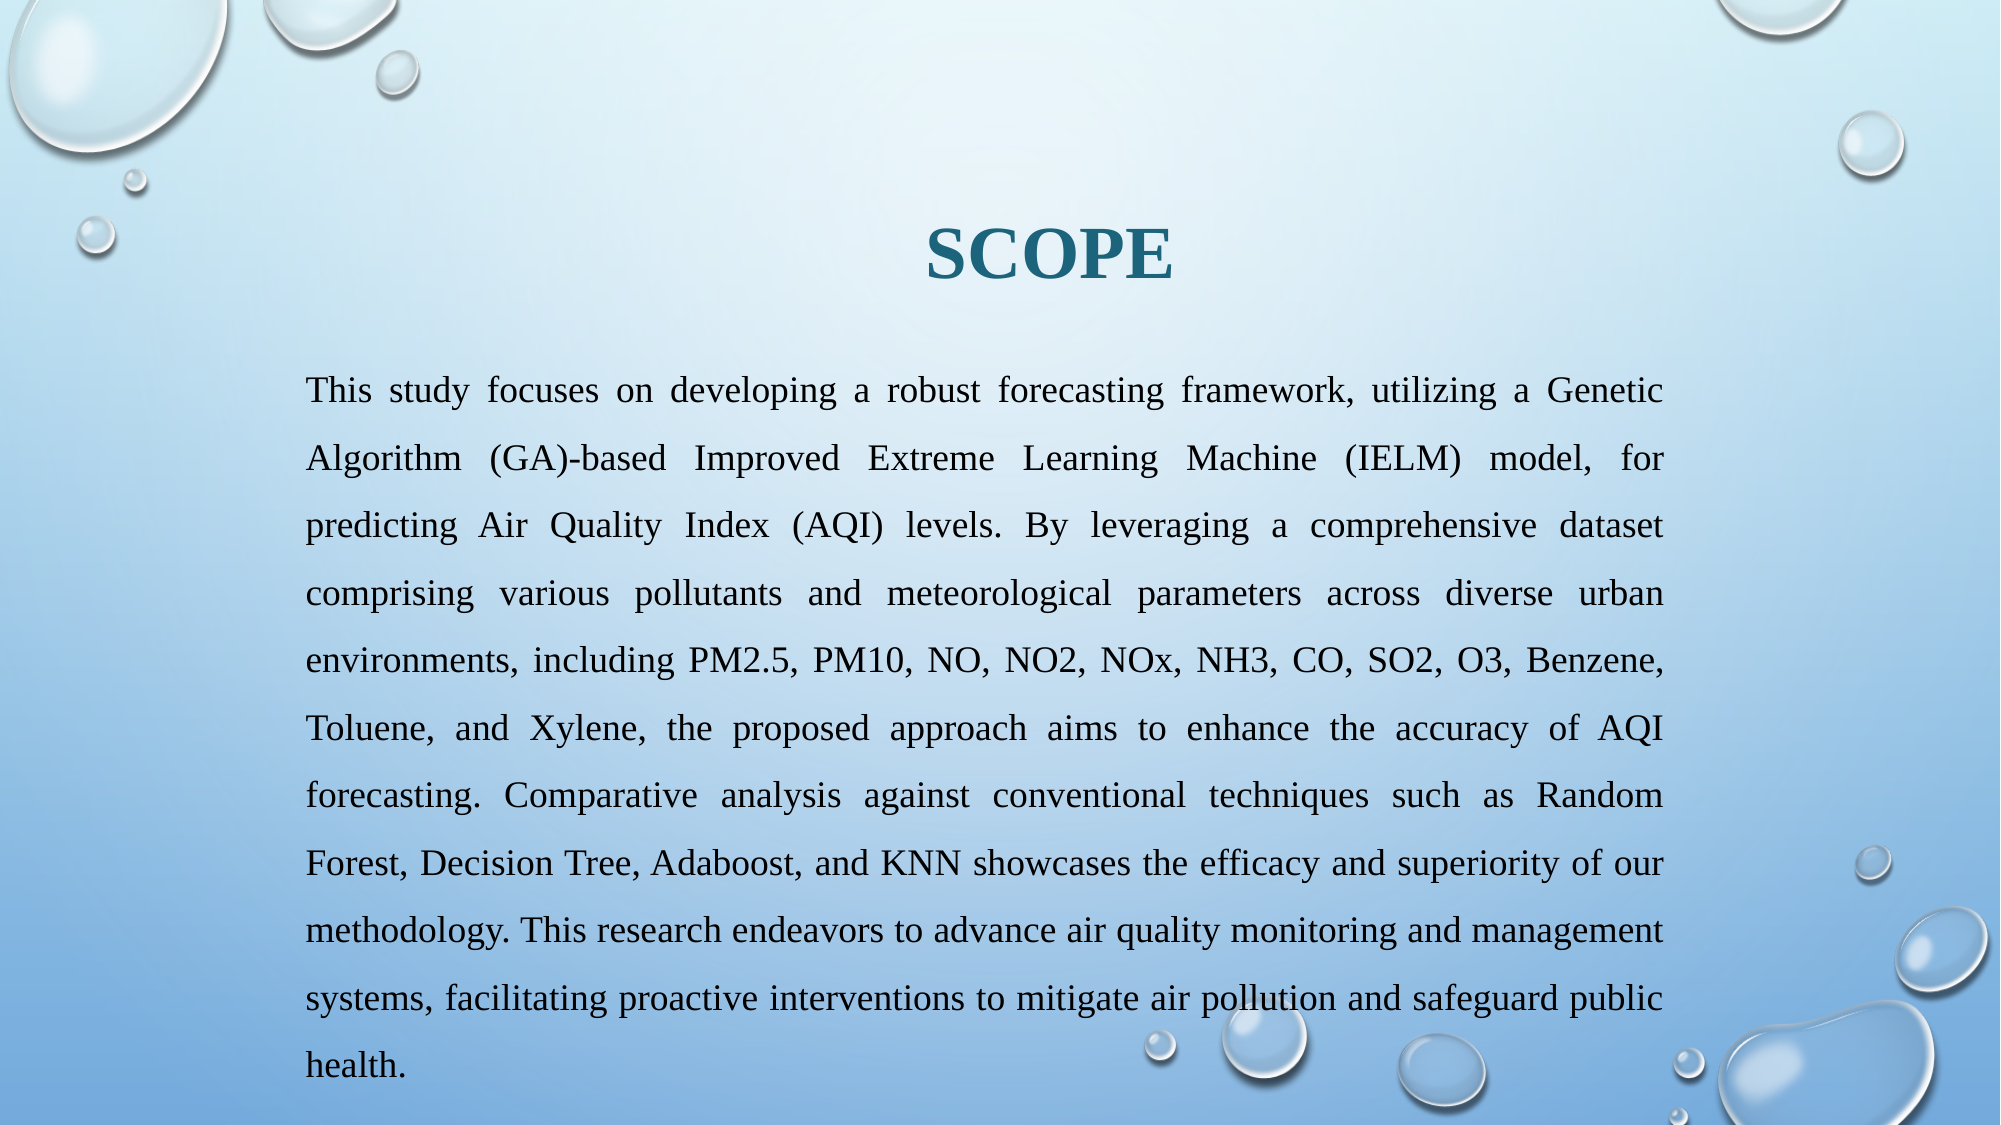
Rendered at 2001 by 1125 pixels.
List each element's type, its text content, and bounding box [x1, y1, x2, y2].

text_box This study focuses on developing a robust forecasting framework, utilizing a Genetic Algorithm (GA)-based Improved Extreme Learning Machine (IELM) model, for predicting Air Quality Index (AQI) levels. By leveraging a comprehensive dataset comprising various pollutants and meteorological parameters across diverse urban environments, including PM2.5, PM10, NO, NO2, NOx, NH3, CO, SO2, O3, Benzene, Toluene, and Xylene, the proposed approach aims to enhance the accuracy of AQI forecasting. Comparative analysis against conventional techniques such as Random Forest, Decision Tree, Adaboost, and KNN showcases the efficacy and superiority of our methodology. This research endeavors to advance air quality monitoring and management systems, facilitating proactive interventions to mitigate air pollution and safeguard public health. [290, 335, 1681, 1093]
picture [0, 0, 2000, 1125]
text_box SCOPE [270, 133, 1681, 287]
